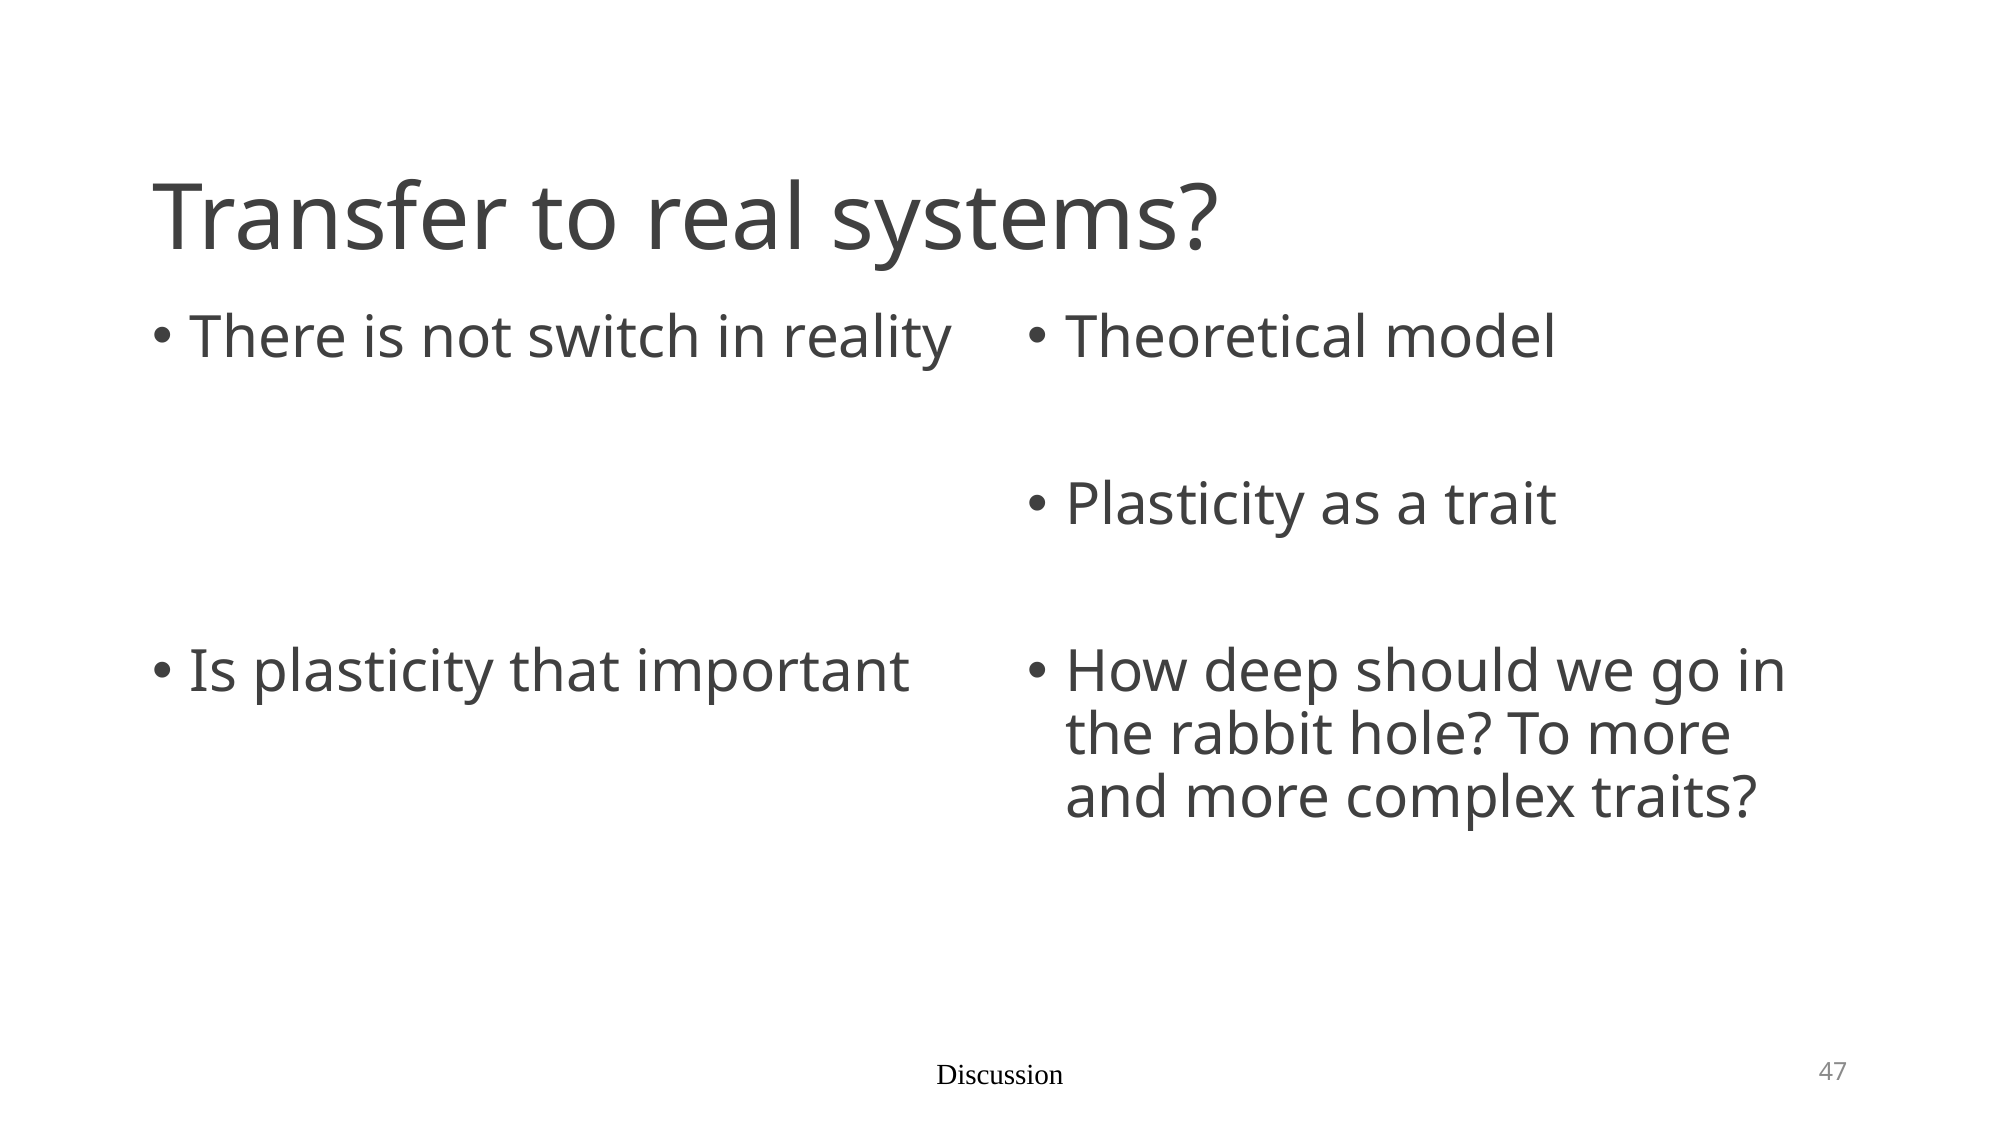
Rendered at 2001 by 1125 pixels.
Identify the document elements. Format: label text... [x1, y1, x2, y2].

list There is not switch in reality Is plasticity that important [137, 299, 988, 1014]
slide_number 47 [1412, 1042, 1863, 1103]
title Transfer to real systems? [137, 59, 1863, 278]
footer Discussion [662, 1042, 1338, 1103]
list Theoretical model Plasticity as a trait How deep should we go in the rabbit hole? To more and more complex traits? [1012, 299, 1863, 1014]
